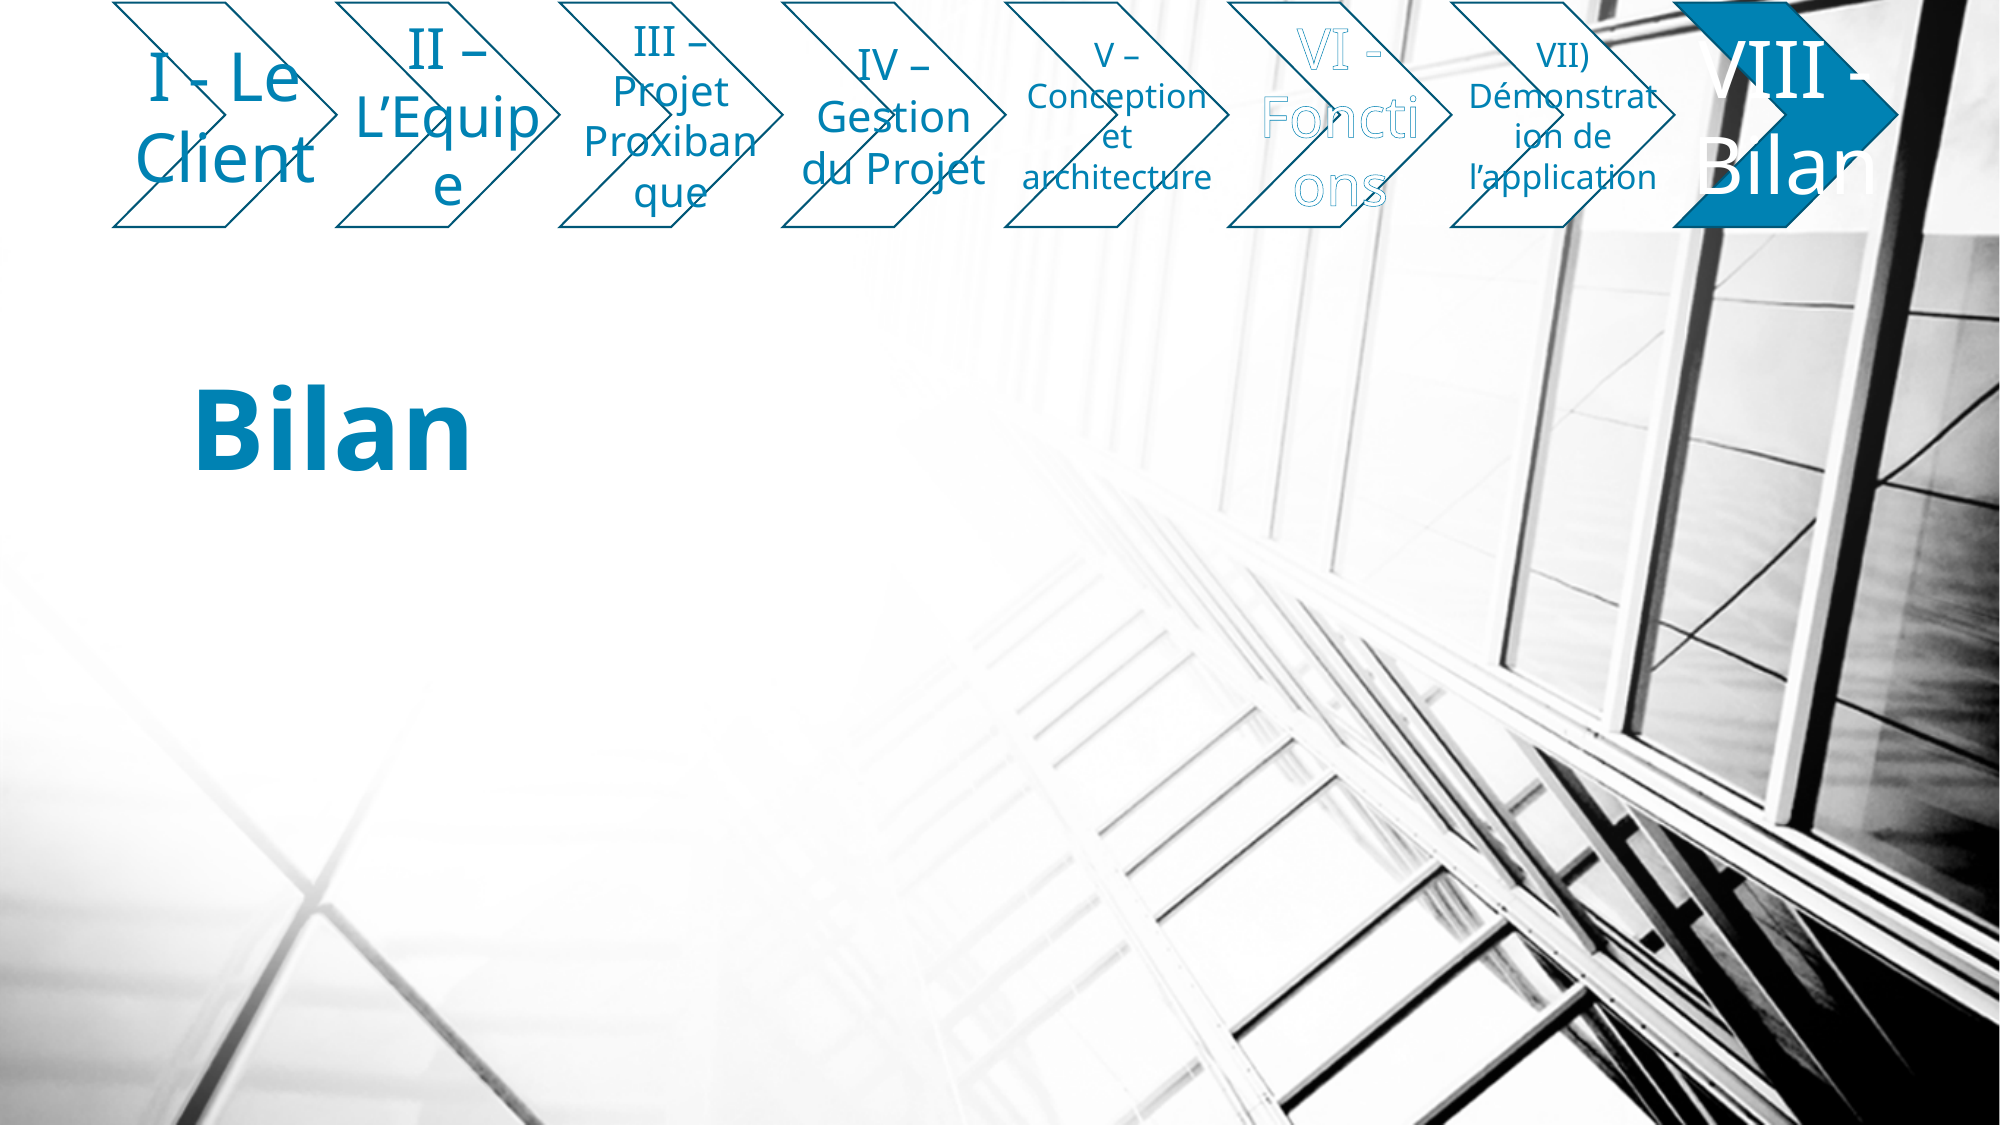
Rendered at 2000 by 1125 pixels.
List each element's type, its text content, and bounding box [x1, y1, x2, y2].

title Bilan [174, 227, 1000, 500]
picture [0, 0, 2000, 1125]
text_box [113, 2, 1898, 227]
